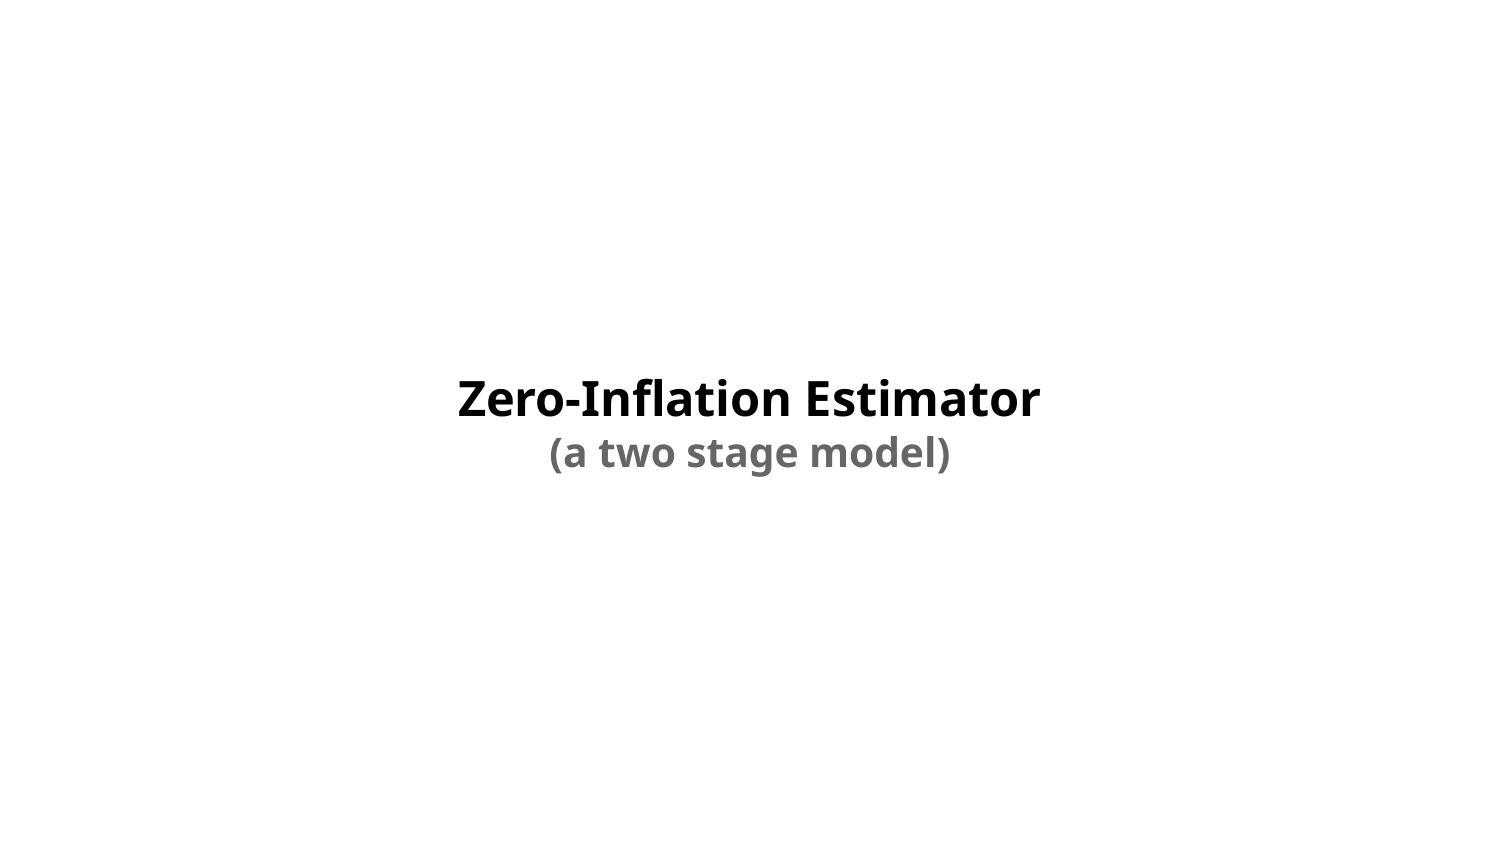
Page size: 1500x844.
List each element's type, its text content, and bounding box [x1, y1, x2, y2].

title Zero-Inflation Estimator (a two stage model) [51, 352, 1449, 491]
